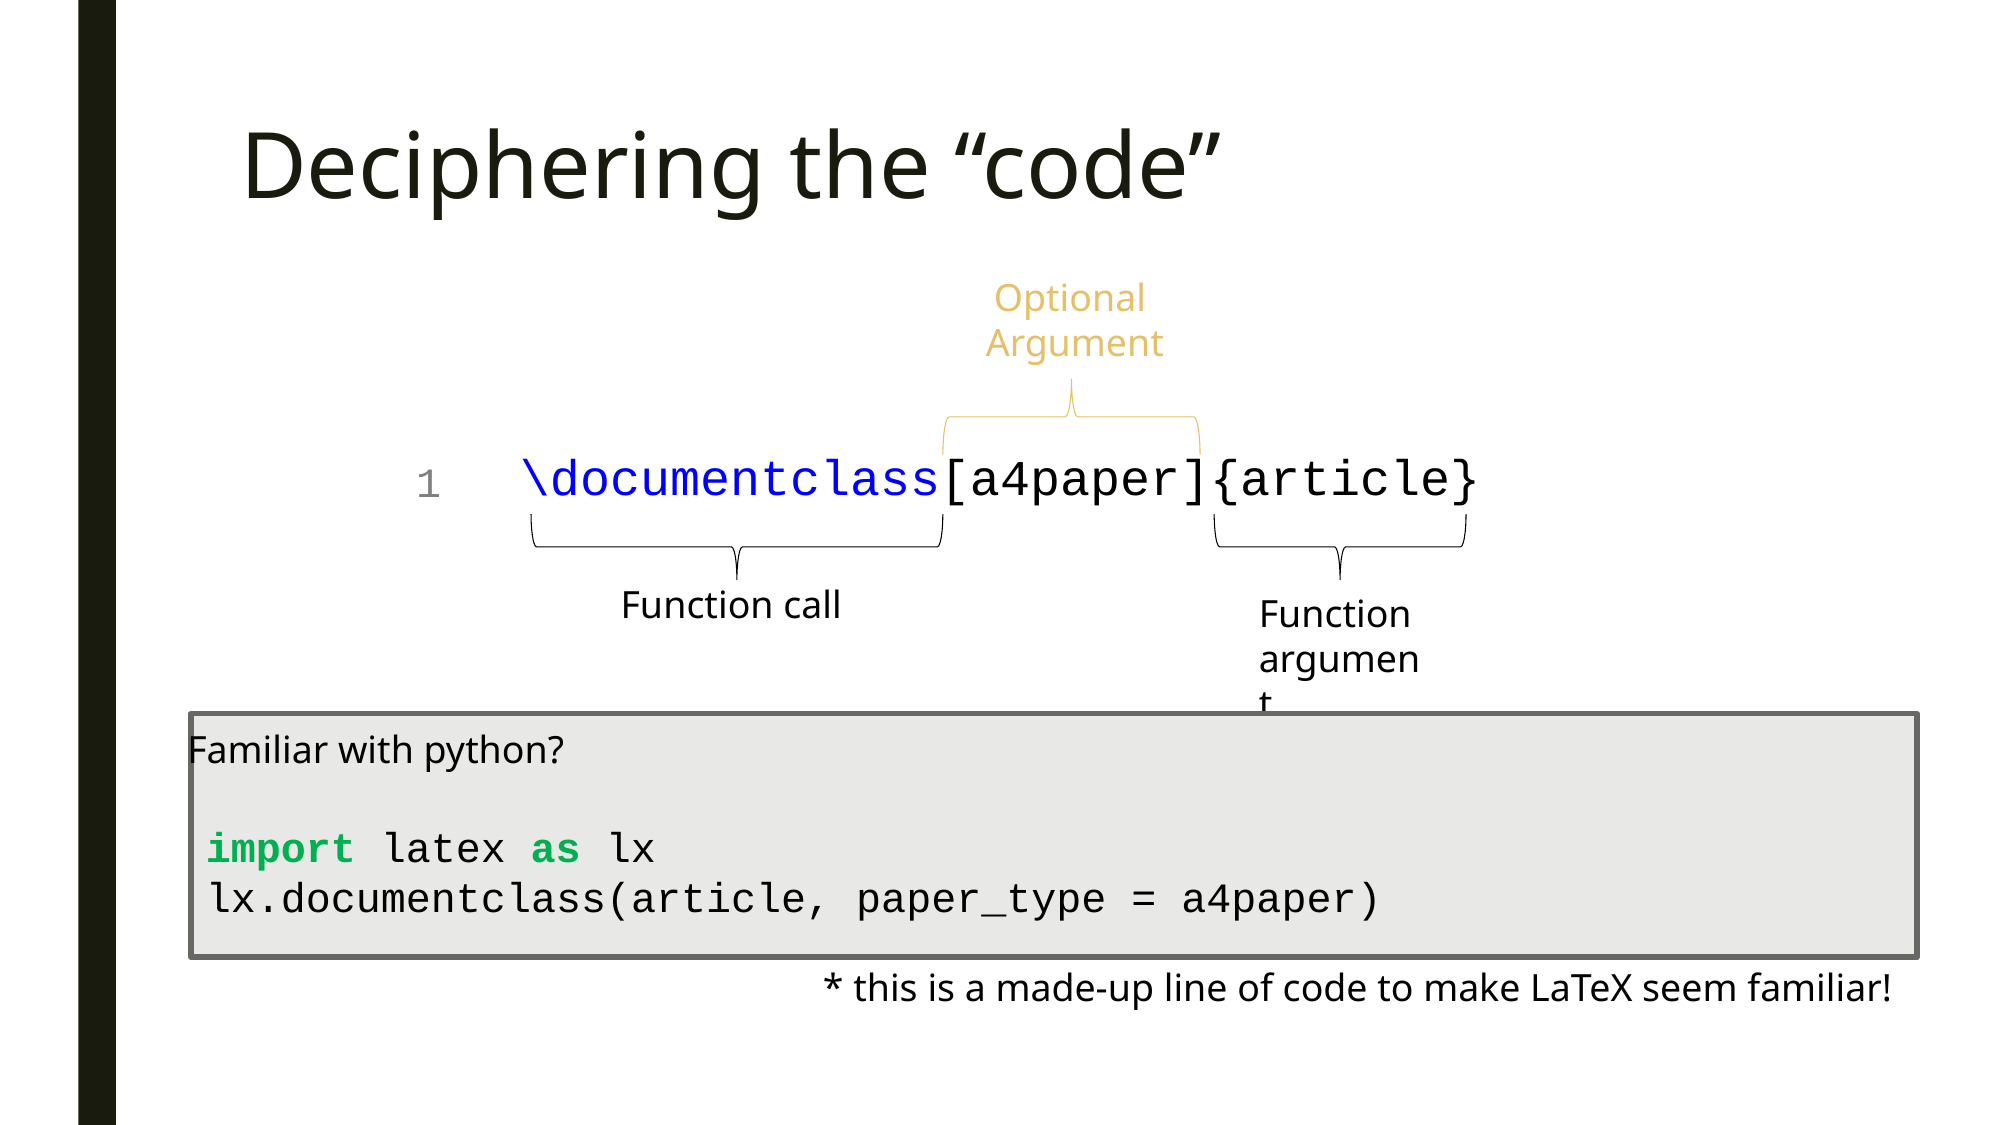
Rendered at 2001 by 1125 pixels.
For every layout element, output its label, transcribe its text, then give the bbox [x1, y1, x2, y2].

text_box Function argument [1243, 582, 1437, 711]
text_box import latex as lx lx.documentclass(article, paper_type = a4paper) [190, 813, 1466, 929]
text_box [530, 514, 944, 573]
text_box Familiar with python? [172, 718, 580, 779]
text_box Optional Argument [971, 266, 1179, 372]
text_box [1213, 514, 1467, 581]
text_box 1 [401, 448, 456, 514]
text_box \documentclass[a4paper]{article} [505, 438, 1495, 513]
text_box * this is a made-up line of code to make LaTeX seem familiar! [808, 956, 1969, 1016]
title Deciphering the “code” [225, 112, 1800, 357]
text_box Function call [605, 573, 857, 634]
text_box [942, 378, 1201, 455]
text_box [188, 711, 1920, 960]
